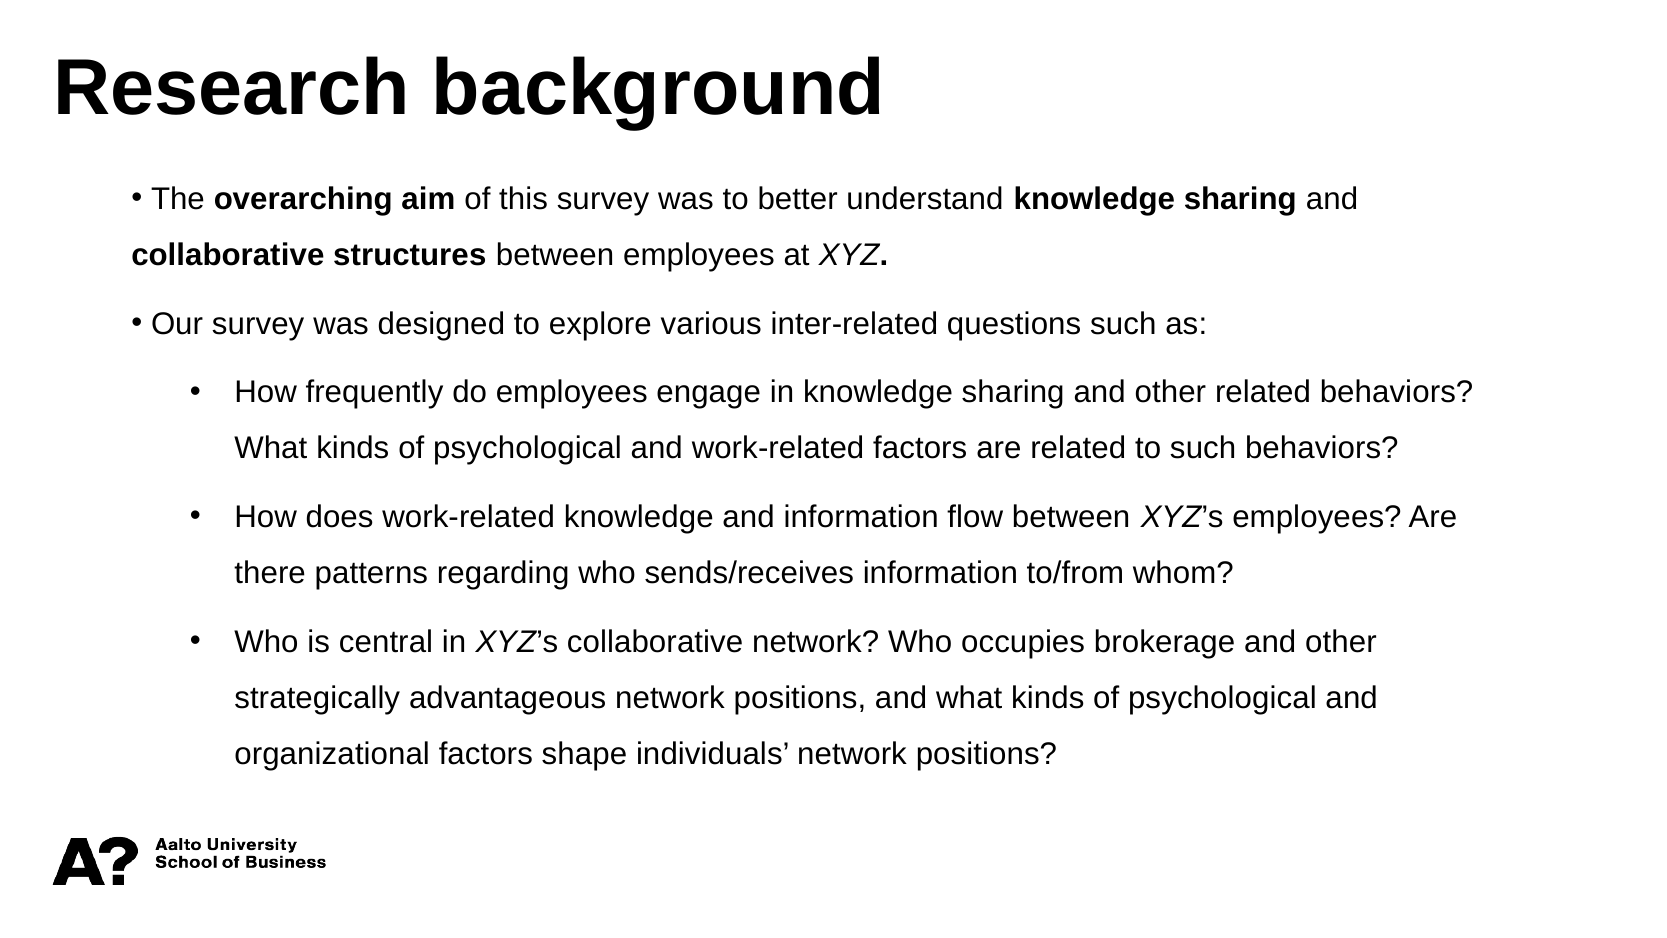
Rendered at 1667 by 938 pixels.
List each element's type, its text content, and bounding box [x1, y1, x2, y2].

list Research background [53, 35, 1602, 218]
list The overarching aim of this survey was to better understand knowledge sharing and collaborative structures between employees at XYZ. Our survey was designed to explore various inter-related questions such as: How frequently do employees engage in knowledge sharing and other related behaviors? What kinds of psychological and work-related factors are related to such behaviors? How does work-related knowledge and information flow between XYZ’s employees? Are there patterns regarding who sends/receives information to/from whom? Who is central in XYZ’s collaborative network? Who occupies brokerage and other strategically advantageous network positions, and what kinds of psychological and organizational factors shape individuals’ network positions? [131, 159, 1525, 790]
picture [0, 791, 378, 932]
